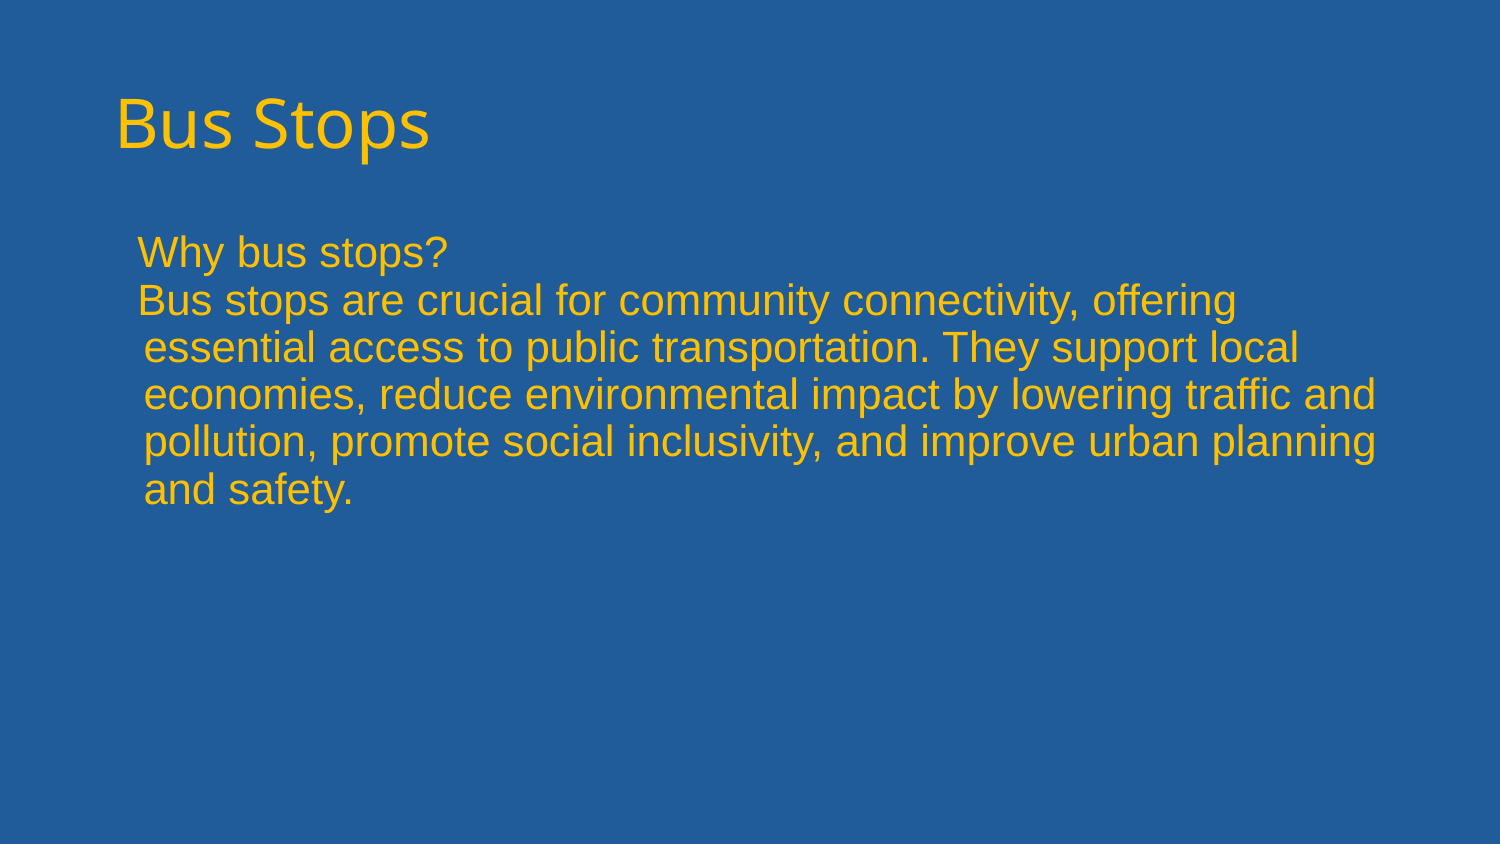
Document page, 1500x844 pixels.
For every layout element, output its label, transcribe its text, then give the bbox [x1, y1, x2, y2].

list Why bus stops? Bus stops are crucial for community connectivity, offering essential access to public transportation. They support local economies, reduce environmental impact by lowering traffic and pollution, promote social inclusivity, and improve urban planning and safety. [103, 224, 1397, 760]
title Bus Stops [103, 44, 1397, 208]
